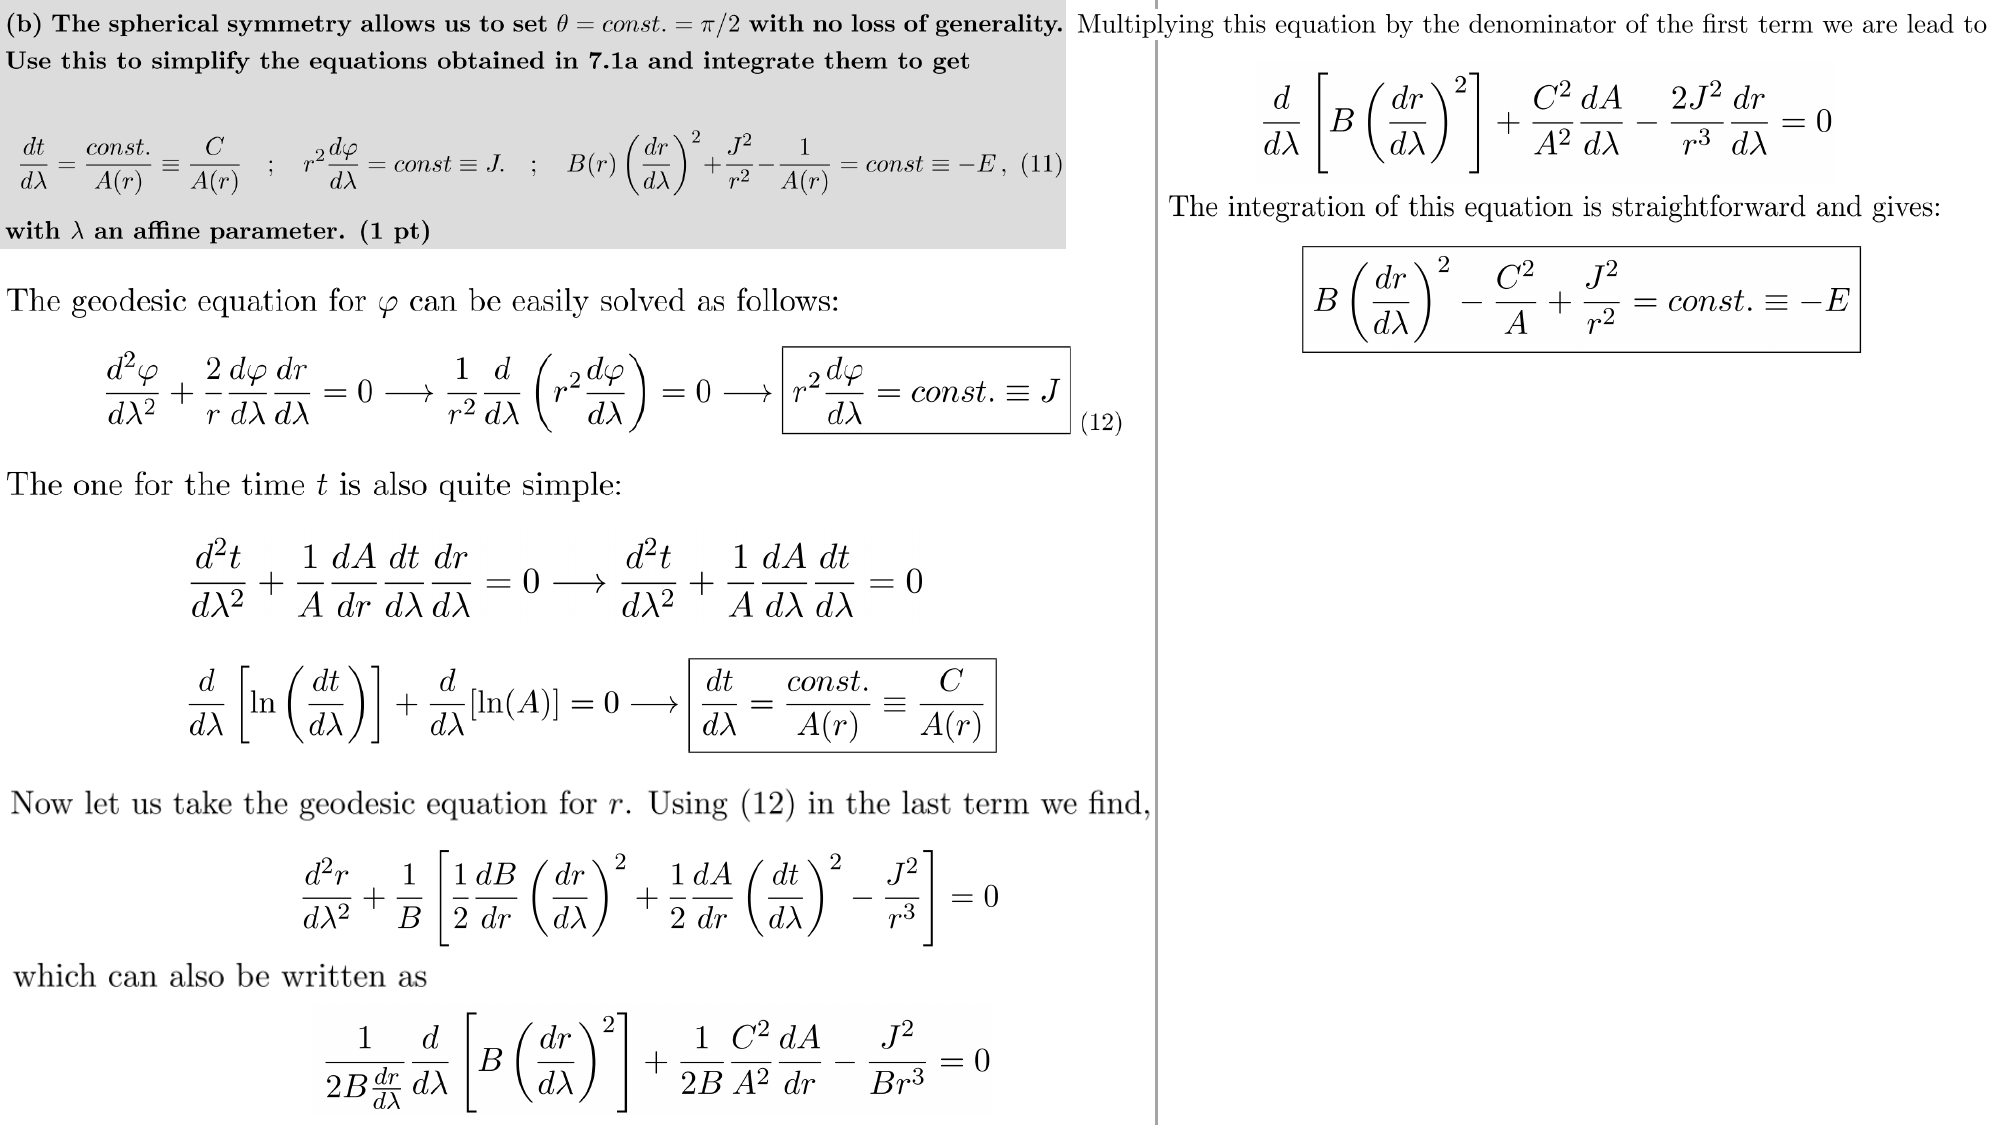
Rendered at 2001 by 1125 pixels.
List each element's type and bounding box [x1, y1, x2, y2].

picture [1162, 61, 1943, 225]
picture [299, 847, 1005, 948]
picture [1157, 779, 1163, 827]
picture [0, 460, 624, 505]
picture [183, 530, 926, 623]
picture [97, 339, 1123, 440]
picture [4, 951, 436, 999]
picture [311, 1003, 992, 1115]
picture [1074, 9, 1988, 40]
picture [0, 277, 845, 319]
picture [1299, 242, 1863, 356]
picture [0, 0, 1066, 249]
picture [4, 779, 1156, 827]
picture [183, 654, 1001, 755]
